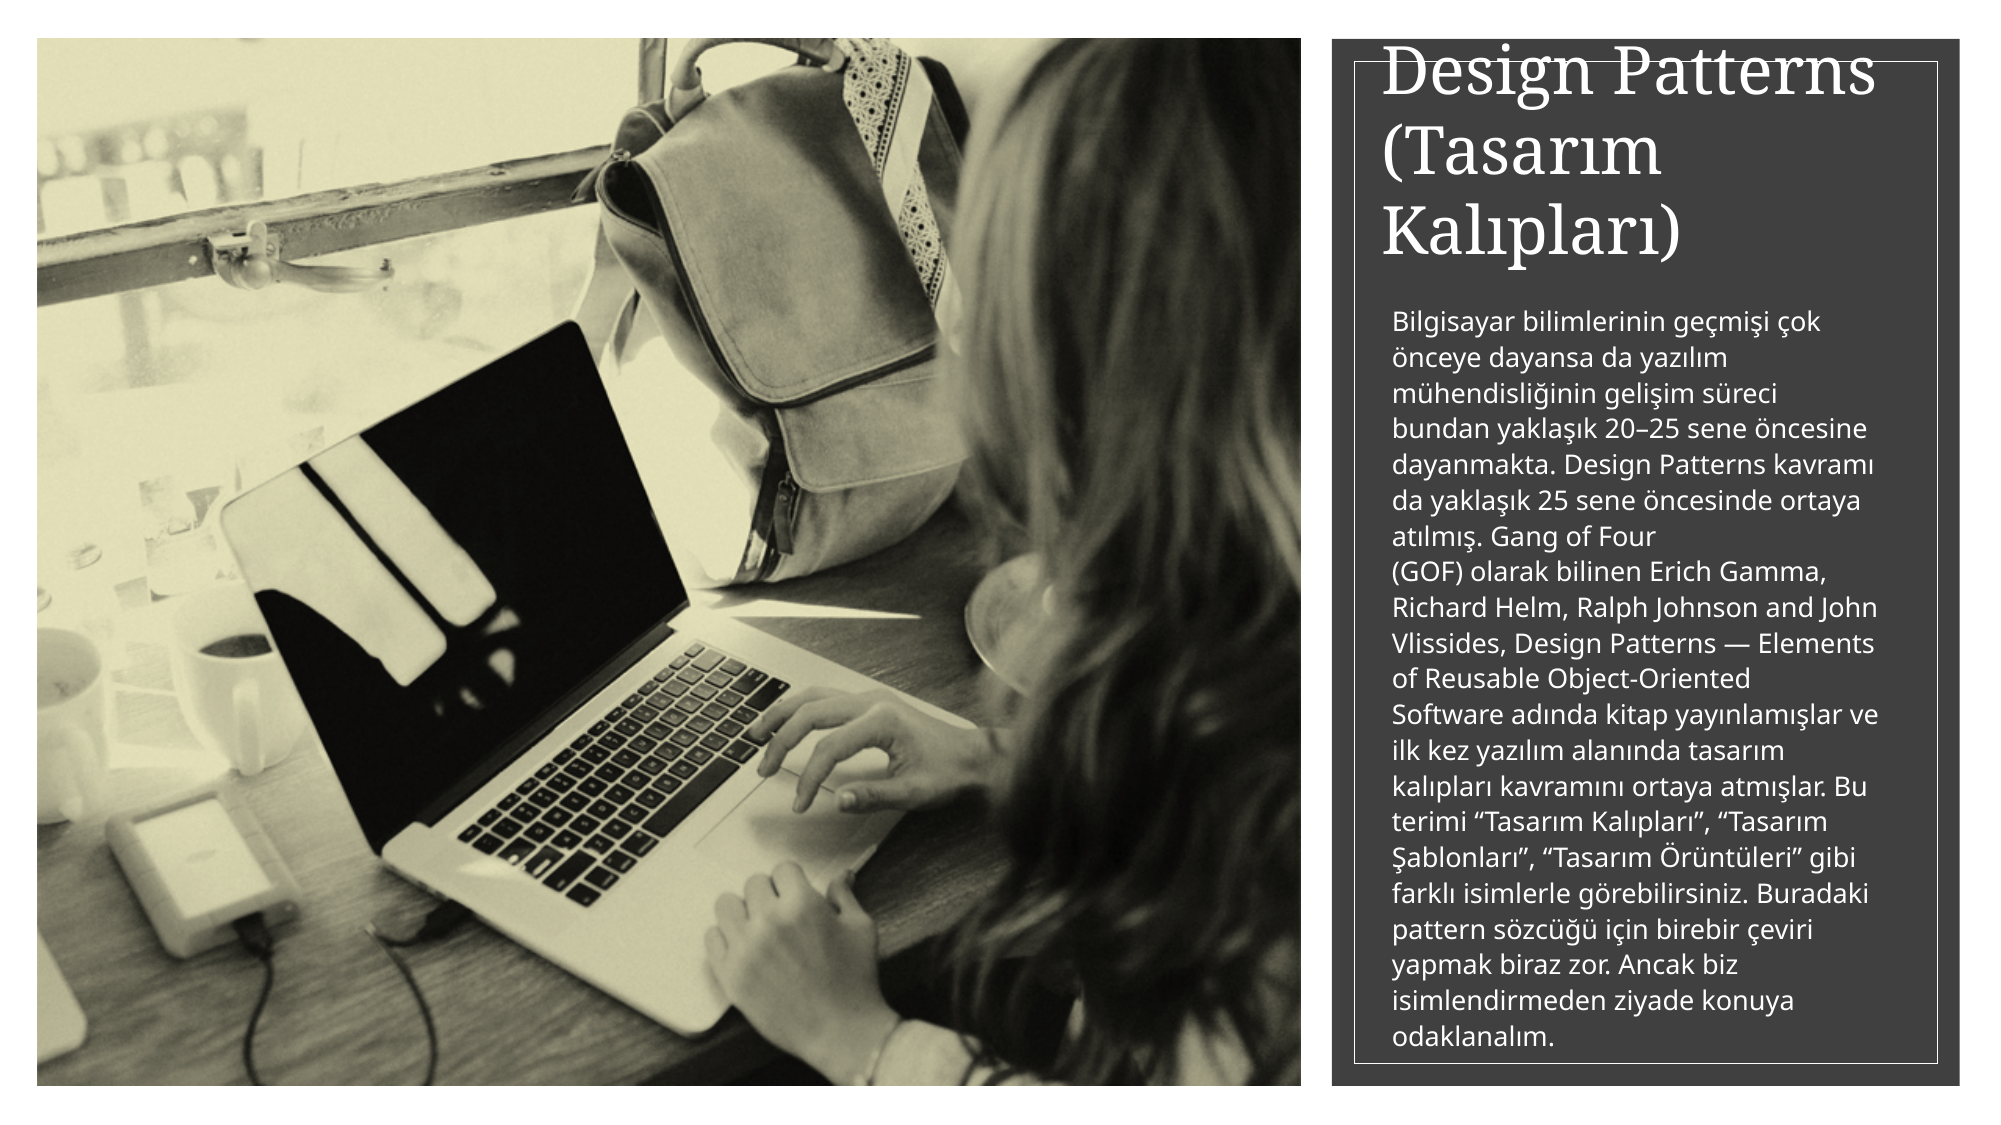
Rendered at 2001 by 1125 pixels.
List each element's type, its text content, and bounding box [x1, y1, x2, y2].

title Design Patterns (Tasarım Kalıpları) [1366, 86, 1907, 276]
list Bilgisayar bilimlerinin geçmişi çok önceye dayansa da yazılım mühendisliğinin gelişim süreci bundan yaklaşık 20–25 sene öncesine dayanmakta. Design Patterns kavramı da yaklaşık 25 sene öncesinde ortaya atılmış. Gang of Four (GOF) olarak bilinen Erich Gamma, Richard Helm, Ralph Johnson and John Vlissides, Design Patterns — Elements of Reusable Object-Oriented Software adında kitap yayınlamışlar ve ilk kez yazılım alanında tasarım kalıpları kavramını ortaya atmışlar. Bu terimi “Tasarım Kalıpları”, “Tasarım Şablonları”, “Tasarım Örüntüleri” gibi farklı isimlerle görebilirsiniz. Buradaki pattern sözcüğü için birebir çeviri yapmak biraz zor. Ancak biz isimlendirmeden ziyade konuya odaklanalım. [1376, 293, 1896, 967]
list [37, 38, 1301, 1086]
